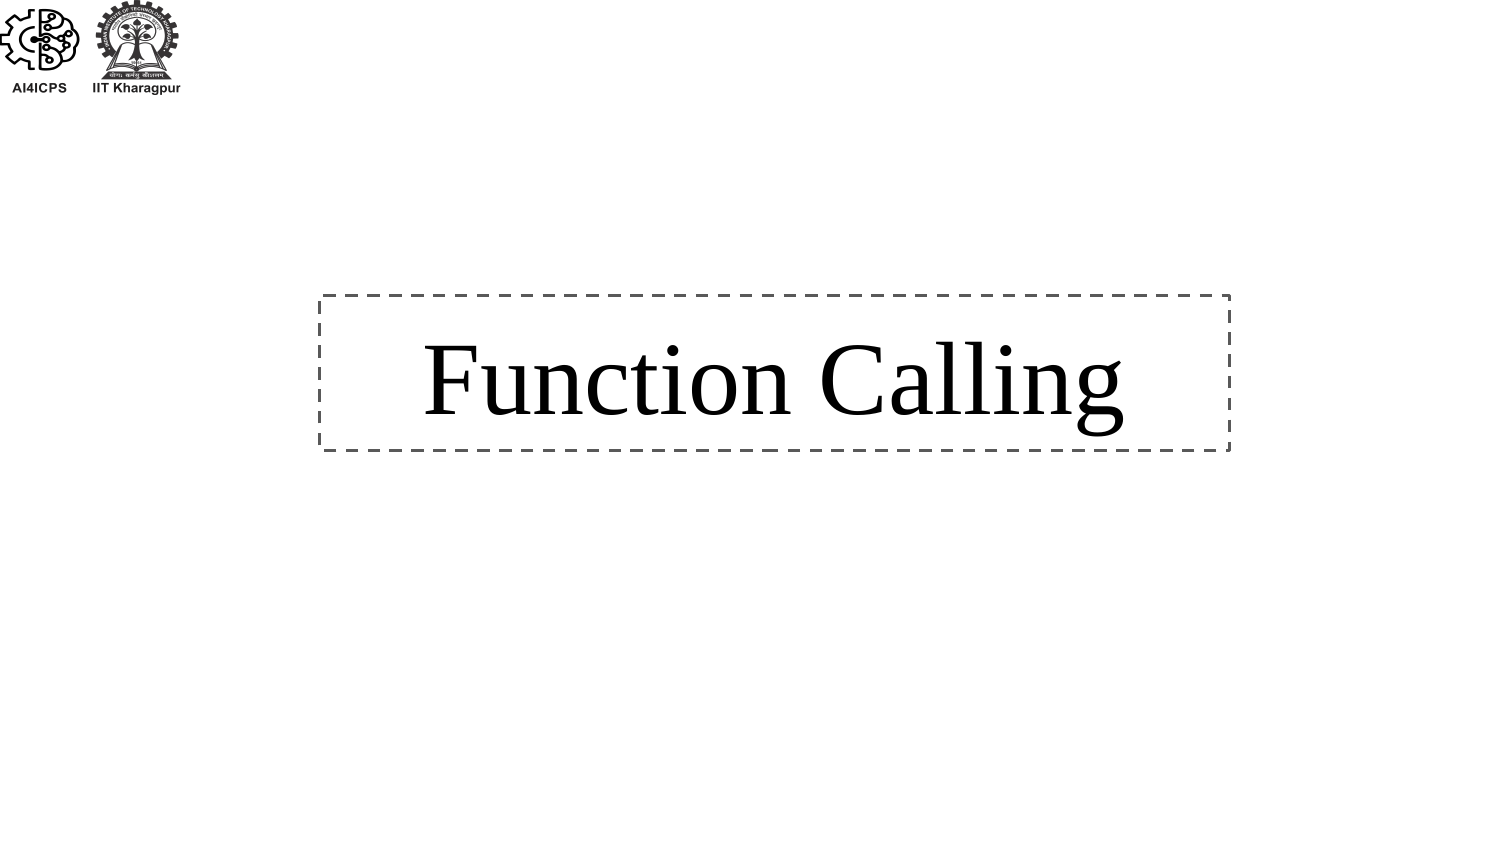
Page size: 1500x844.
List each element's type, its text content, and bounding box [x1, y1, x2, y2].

picture [0, 0, 181, 95]
text_box Function Calling [319, 295, 1230, 451]
